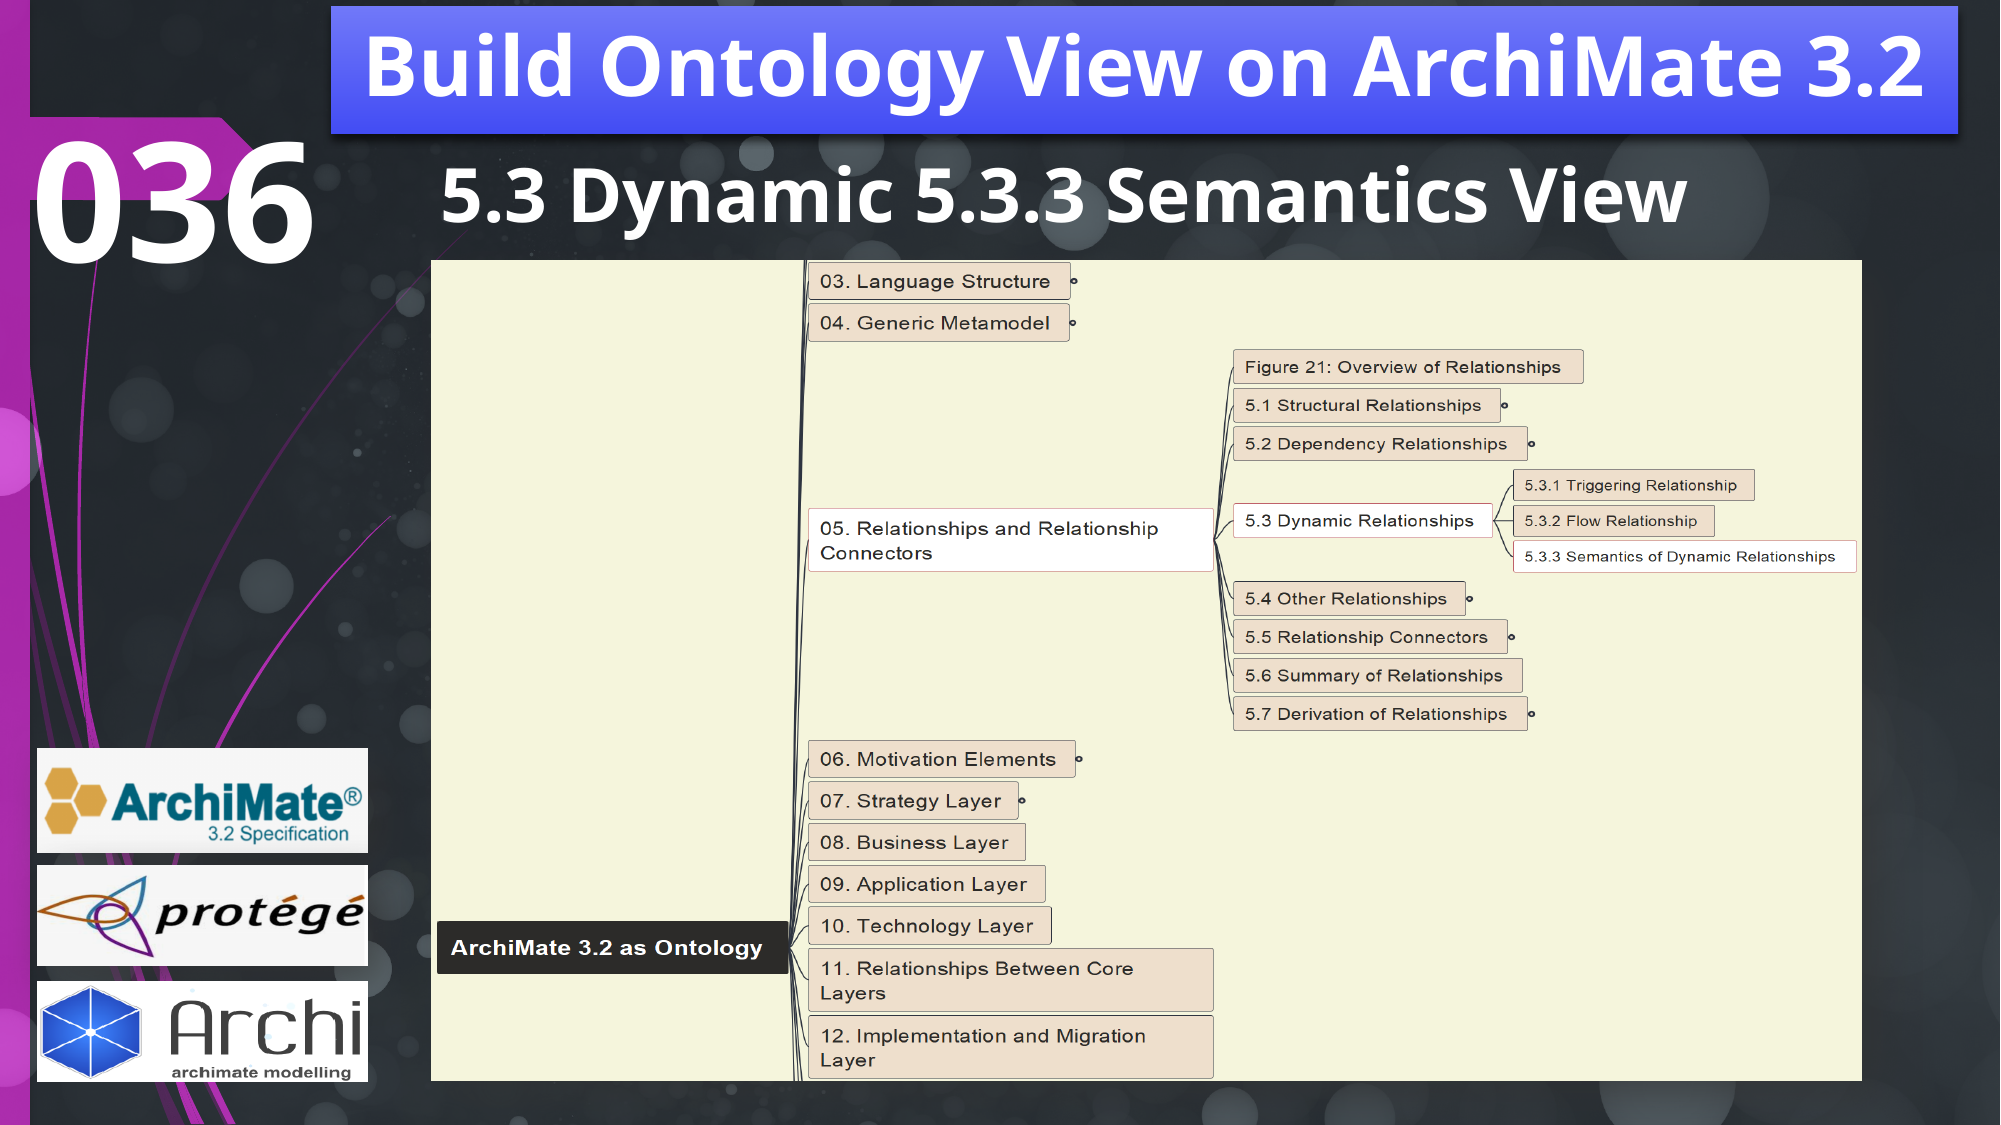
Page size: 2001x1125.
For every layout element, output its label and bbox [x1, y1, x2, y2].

list [431, 260, 1862, 1081]
picture [0, 0, 2000, 1125]
